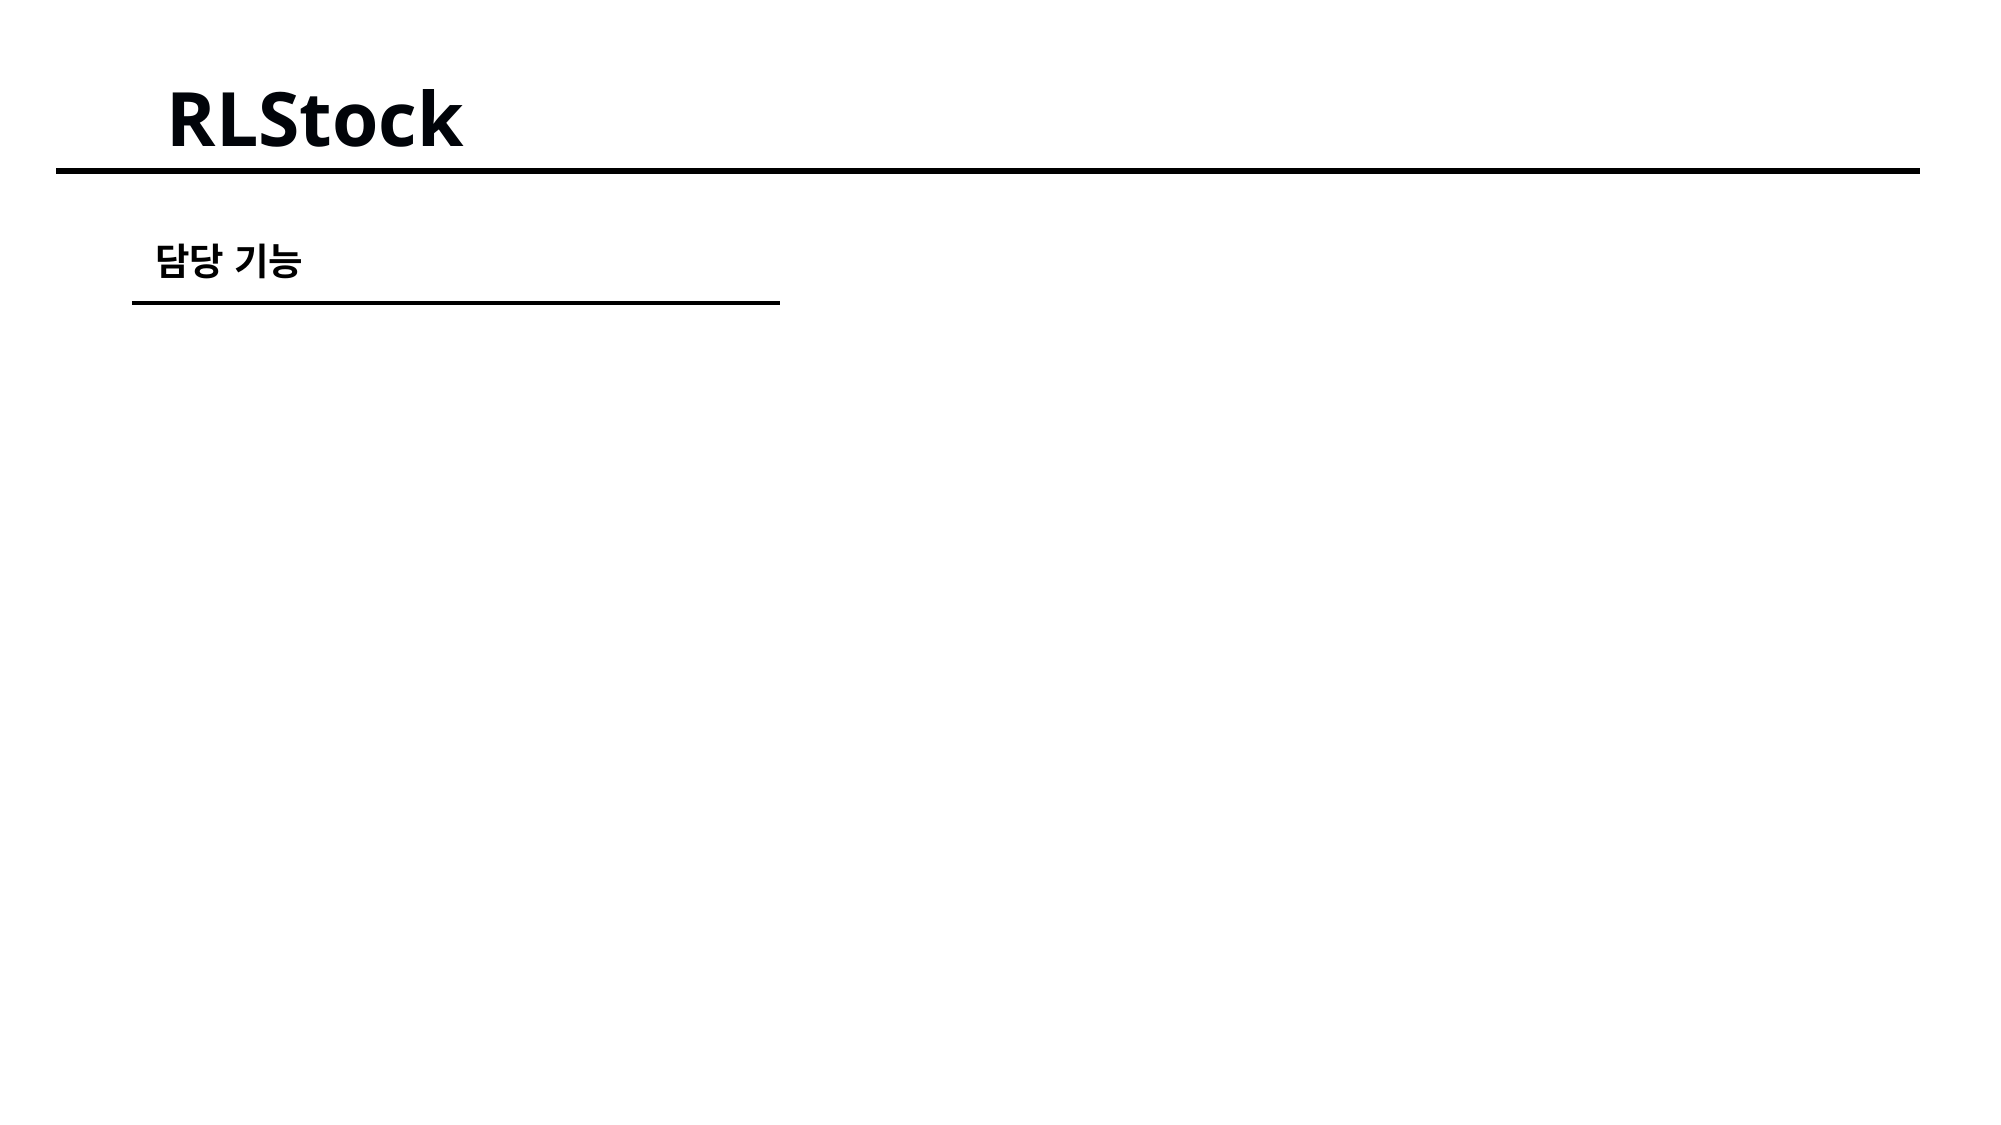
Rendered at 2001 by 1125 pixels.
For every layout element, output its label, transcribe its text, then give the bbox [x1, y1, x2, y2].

text_box 담당 기능 [140, 230, 319, 291]
text_box RLStock [151, 63, 479, 169]
